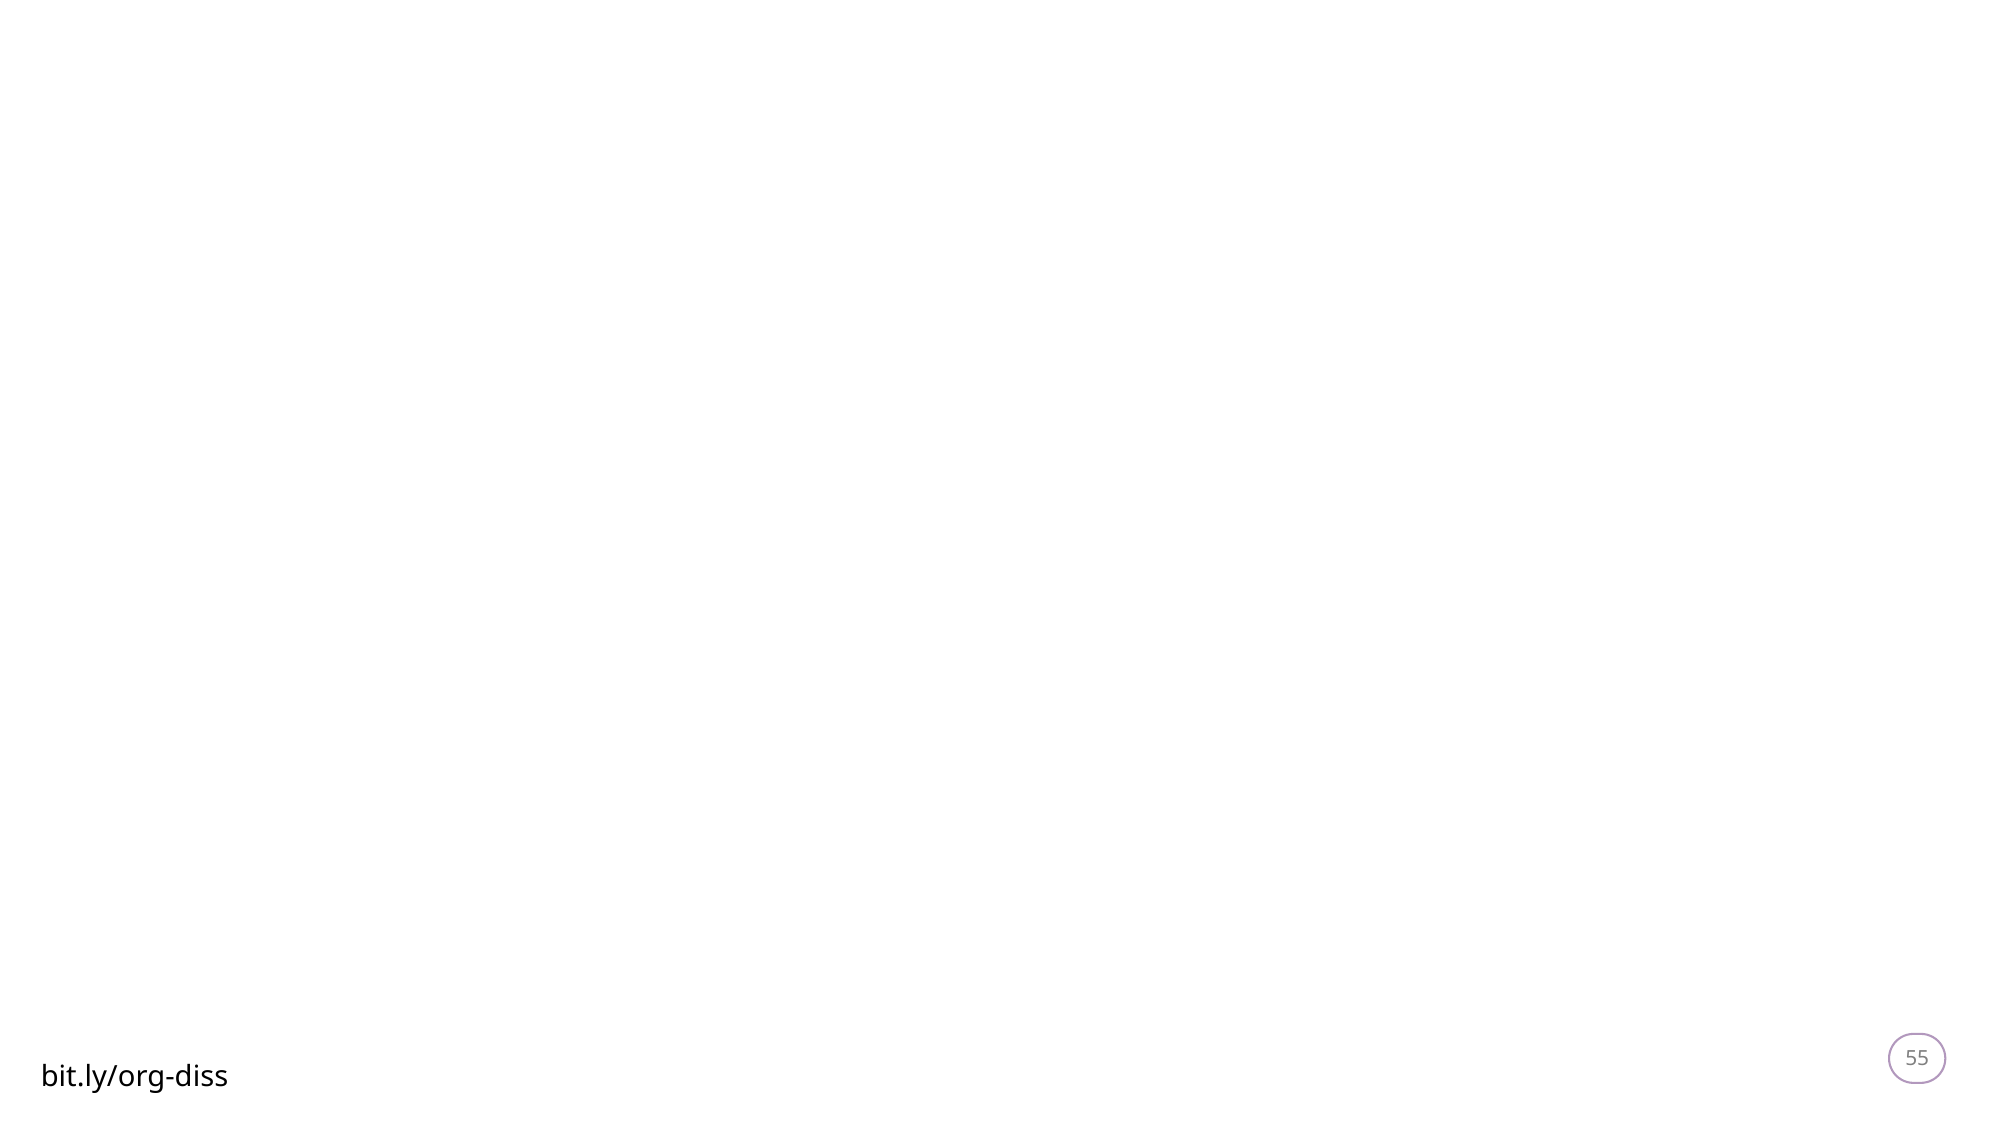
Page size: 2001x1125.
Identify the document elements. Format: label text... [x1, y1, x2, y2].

slide_number 55 [1881, 1026, 1953, 1091]
